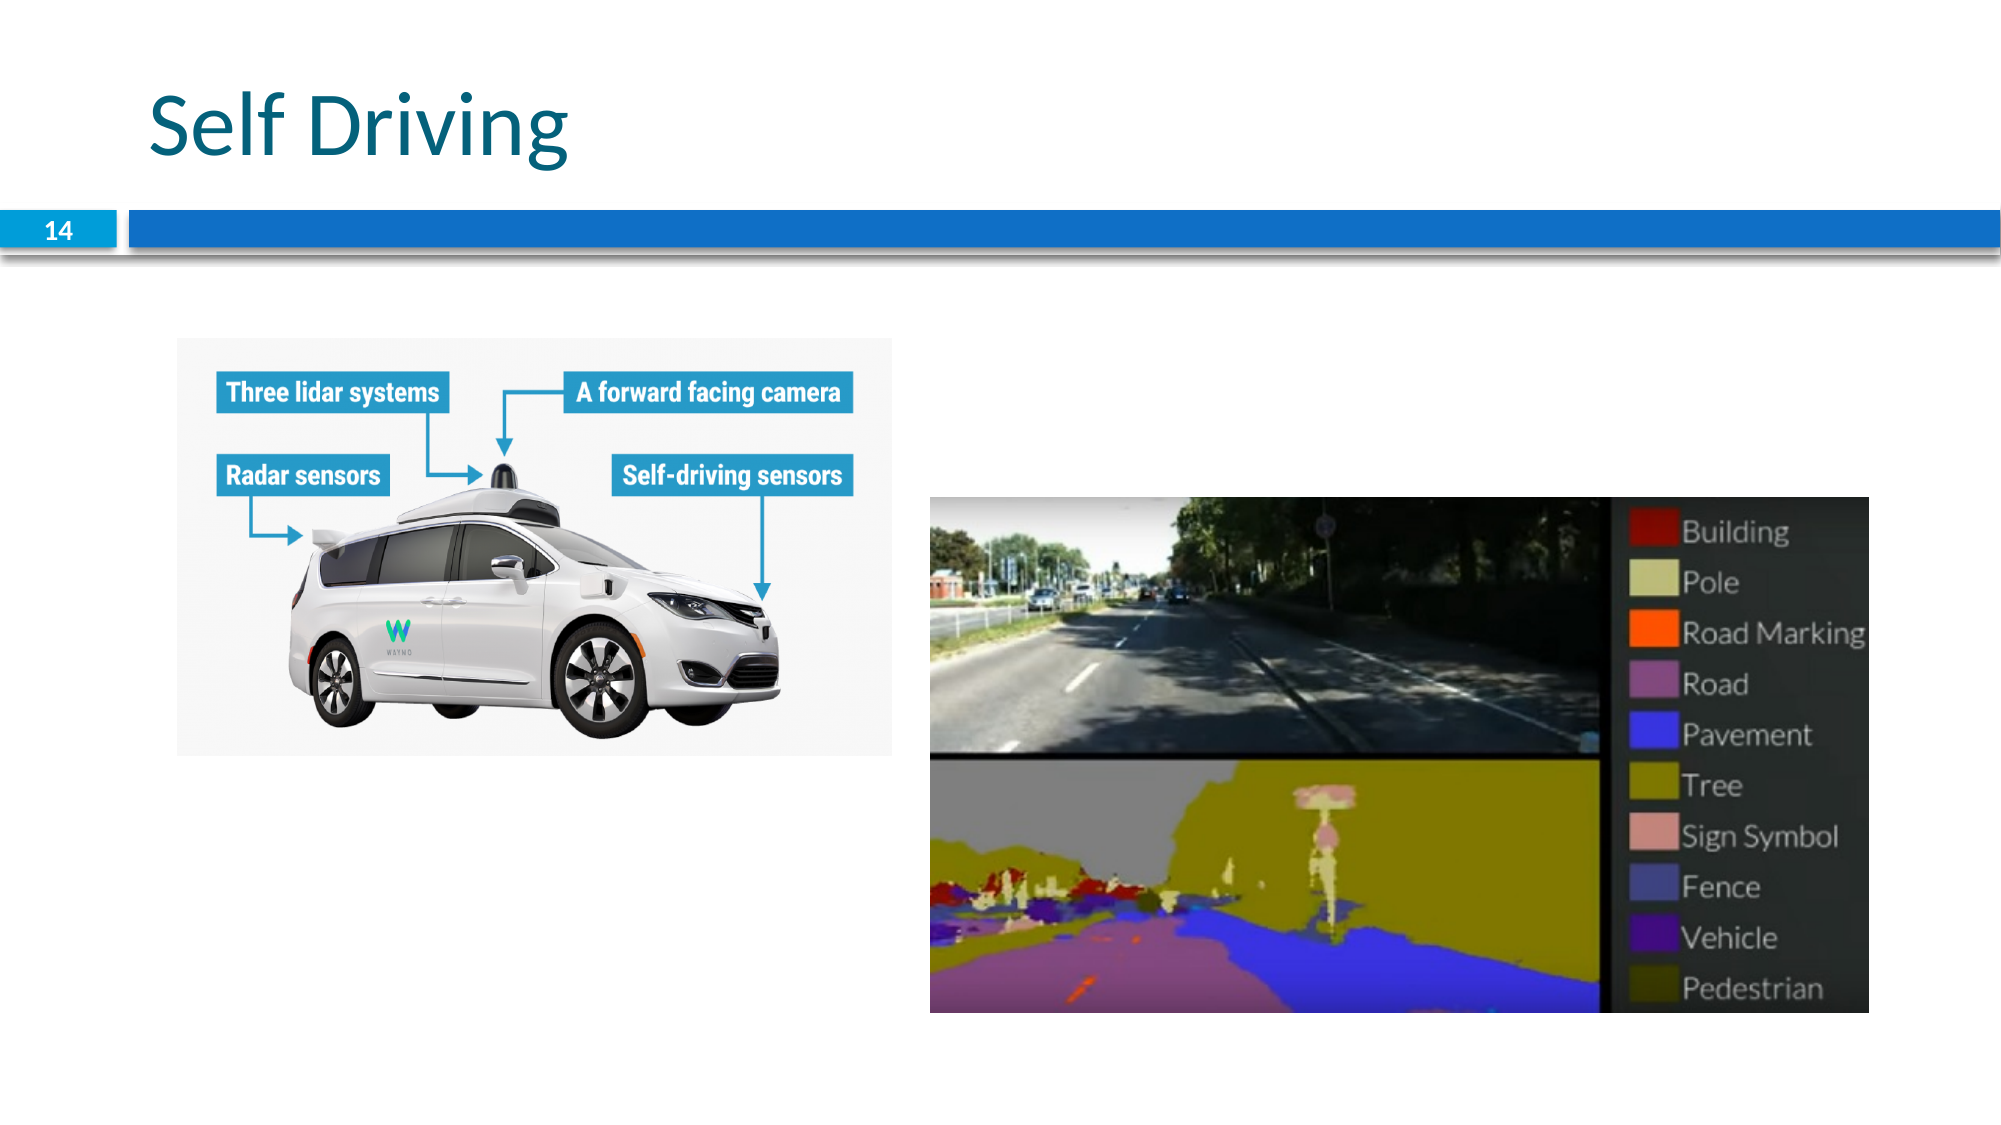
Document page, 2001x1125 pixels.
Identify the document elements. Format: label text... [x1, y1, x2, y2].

picture [930, 497, 1869, 1014]
picture [177, 337, 892, 756]
title Self Driving [133, 37, 1918, 200]
slide_number 14 [0, 208, 117, 249]
